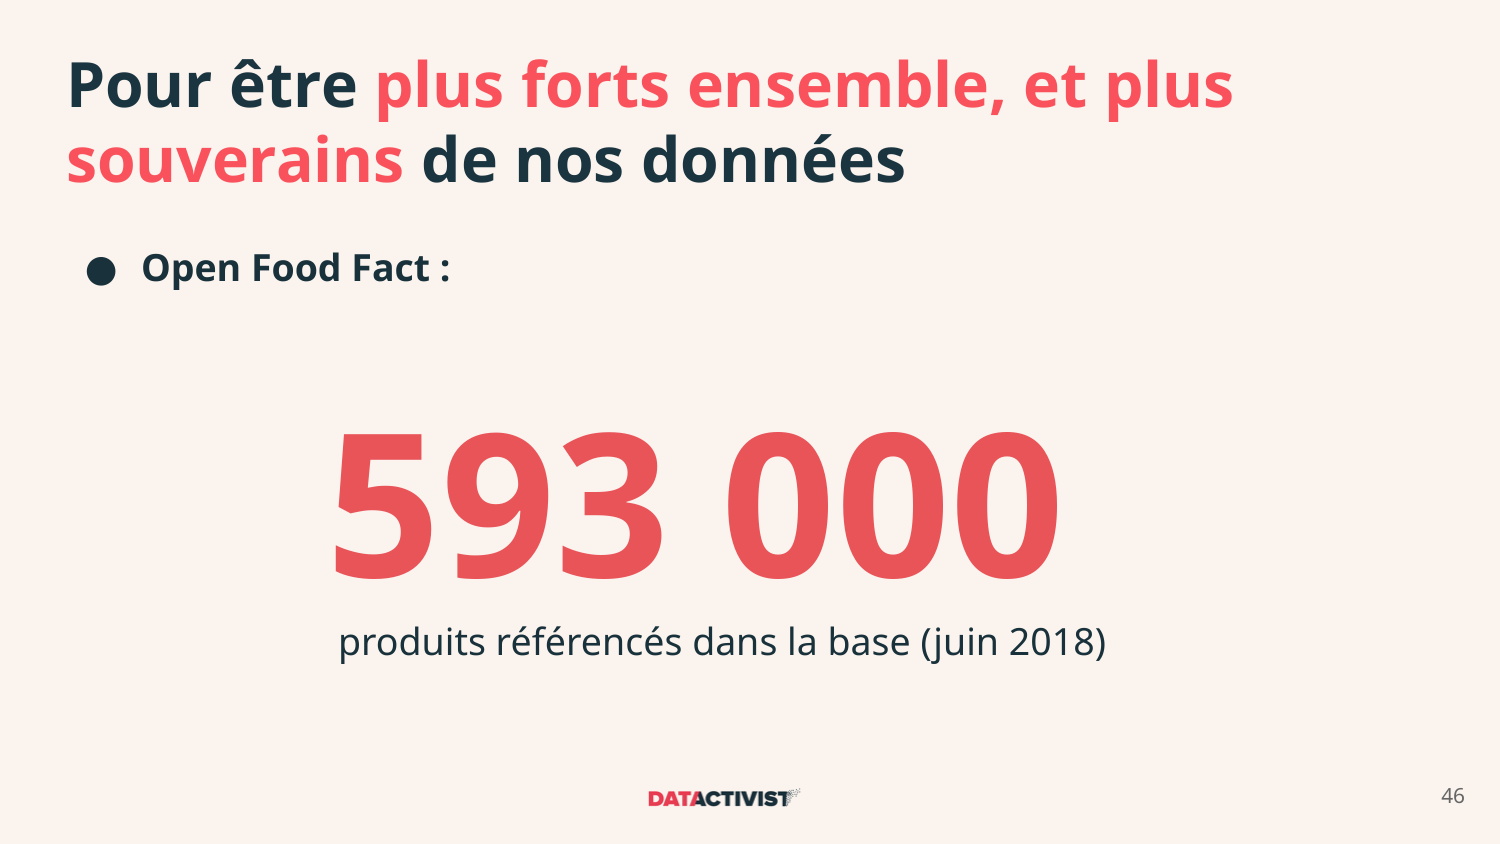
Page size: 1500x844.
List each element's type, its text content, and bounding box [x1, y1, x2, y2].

title Pour être plus forts ensemble, et plus souverains de nos données [51, 72, 1449, 167]
text_box Open Food Fact : [51, 222, 1110, 844]
slide_number 46 [1389, 764, 1480, 830]
text_box 593 000 produits référencés dans la base (juin 2018) [217, 362, 1228, 481]
